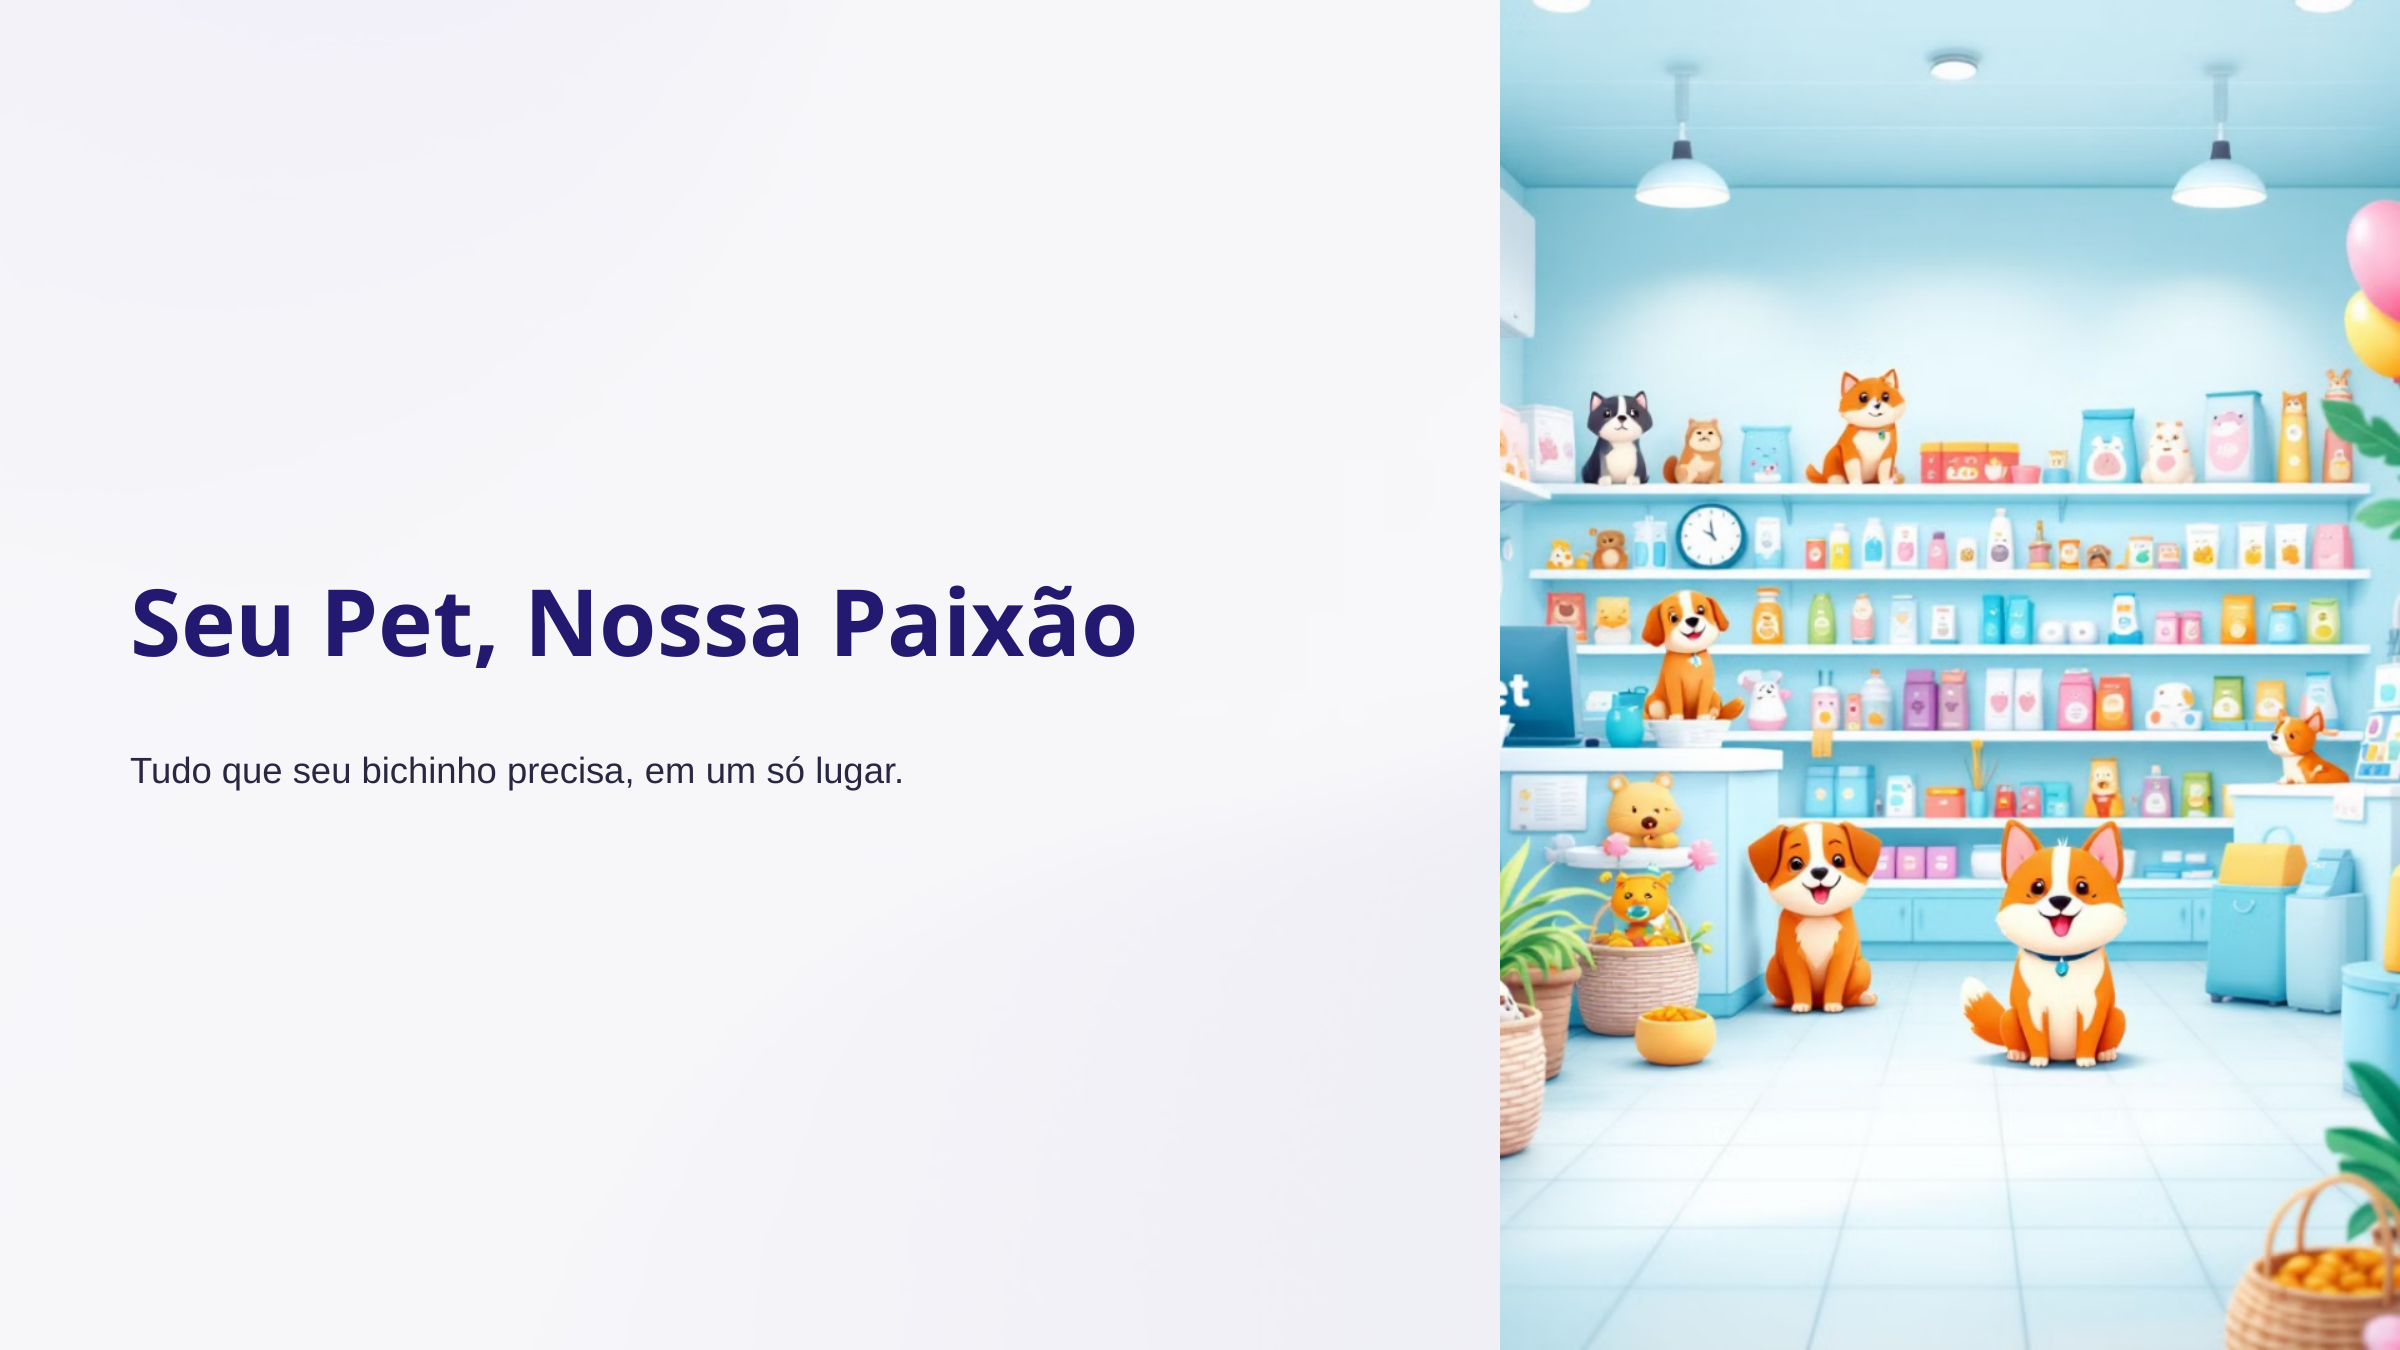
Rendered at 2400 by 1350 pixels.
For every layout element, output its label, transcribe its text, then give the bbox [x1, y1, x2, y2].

text_box Seu Pet, Nossa Paixão [130, 559, 1078, 676]
text_box Tudo que seu bichinho precisa, em um só lugar. [130, 731, 1370, 791]
picture [1499, 0, 2400, 1350]
